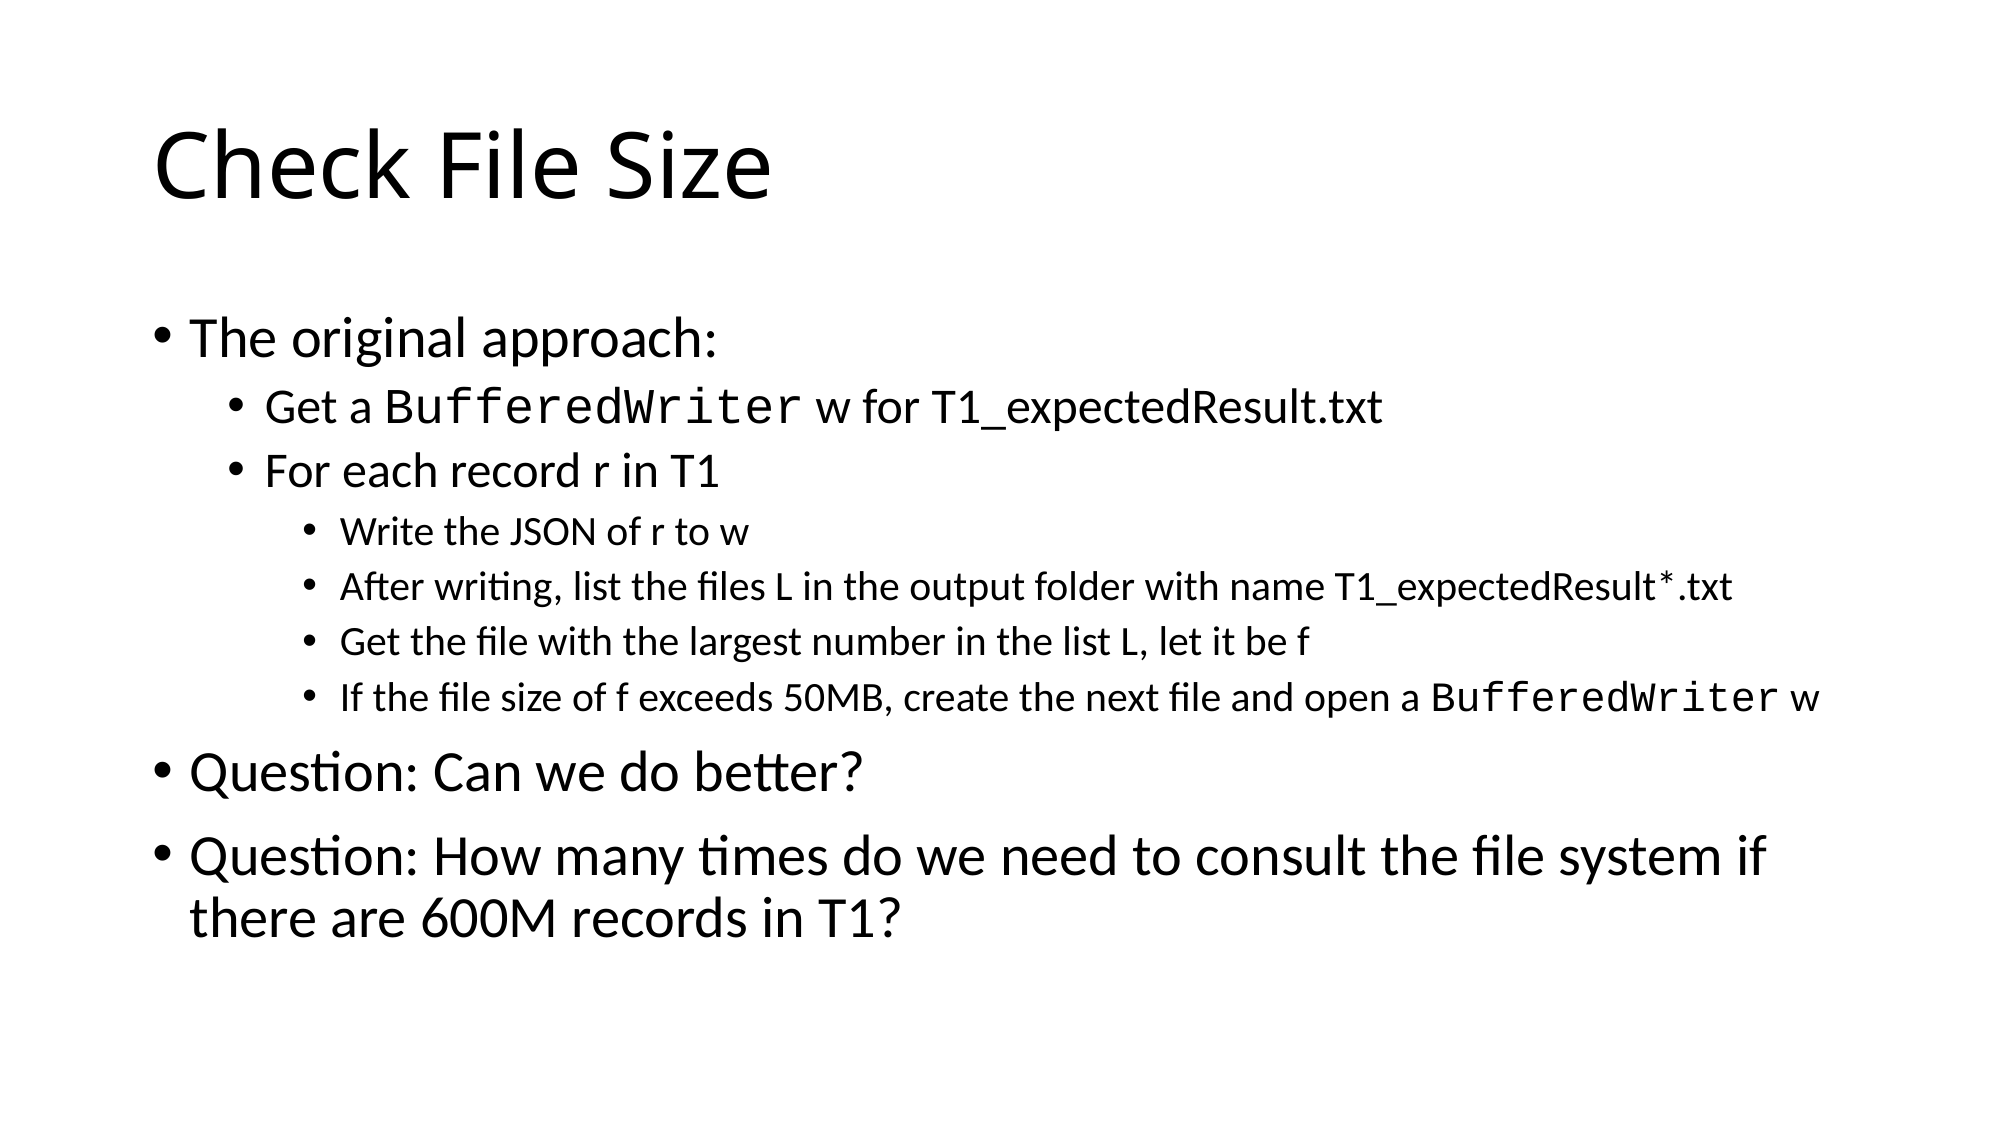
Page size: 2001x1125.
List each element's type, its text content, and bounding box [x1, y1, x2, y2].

title Check File Size [137, 59, 1863, 278]
list The original approach: Get a BufferedWriter w for T1_expectedResult.txt For each record r in T1 Write the JSON of r to w After writing, list the files L in the output folder with name T1_expectedResult*.txt Get the file with the largest number in the list L, let it be f If the file size of f exceeds 50MB, create the next file and open a BufferedWriter w Question: Can we do better? Question: How many times do we need to consult the file system if there are 600M records in T1? [137, 299, 1863, 1014]
